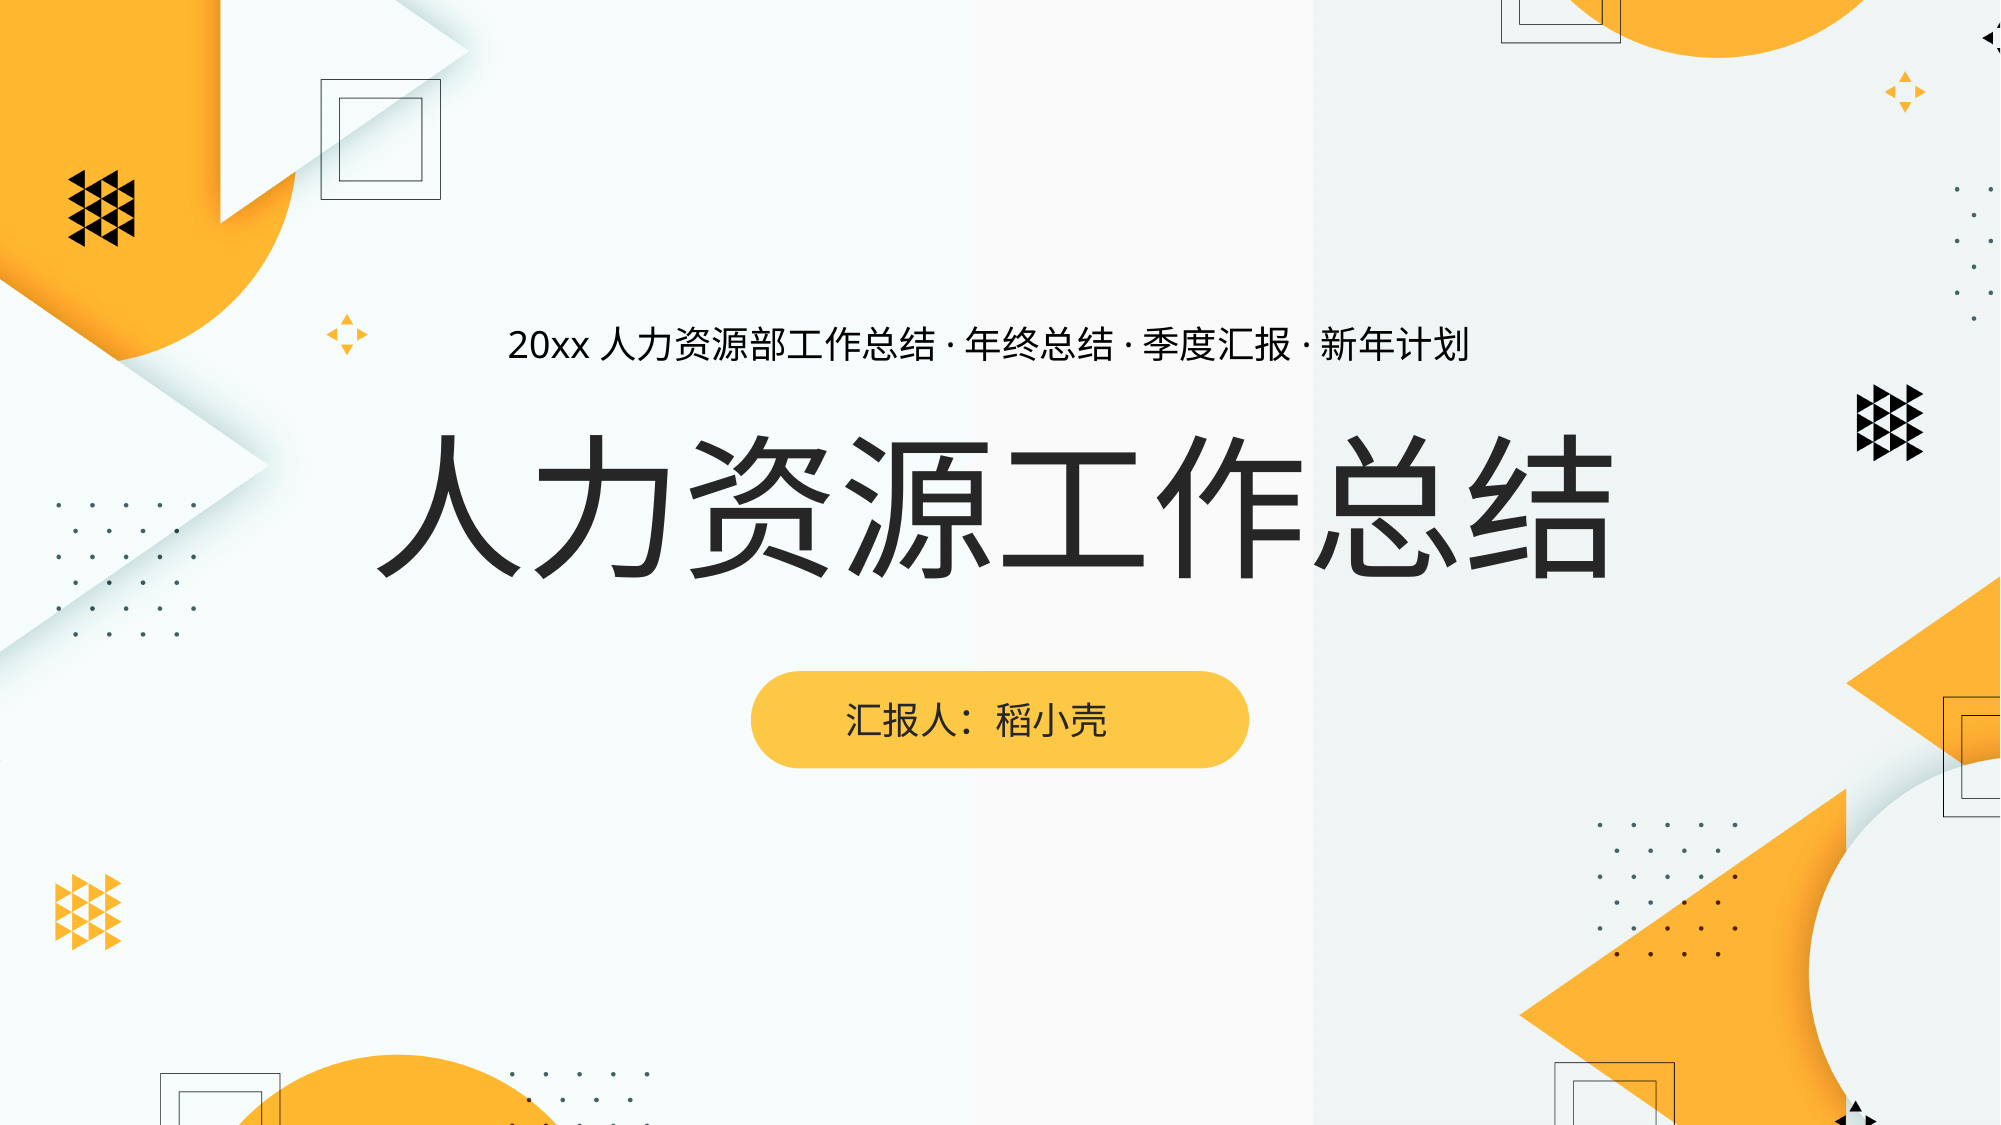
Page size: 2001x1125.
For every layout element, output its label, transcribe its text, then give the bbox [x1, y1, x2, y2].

picture [0, 0, 969, 1125]
text_box 20xx人力资源部工作总结·年终总结·季度汇报·新年计划 [492, 313, 1507, 374]
text_box [750, 671, 1250, 769]
text_box 人力资源工作总结 [355, 402, 1645, 606]
picture [1313, 0, 2001, 1125]
text_box 汇报人：稻小壳 [830, 689, 1170, 750]
